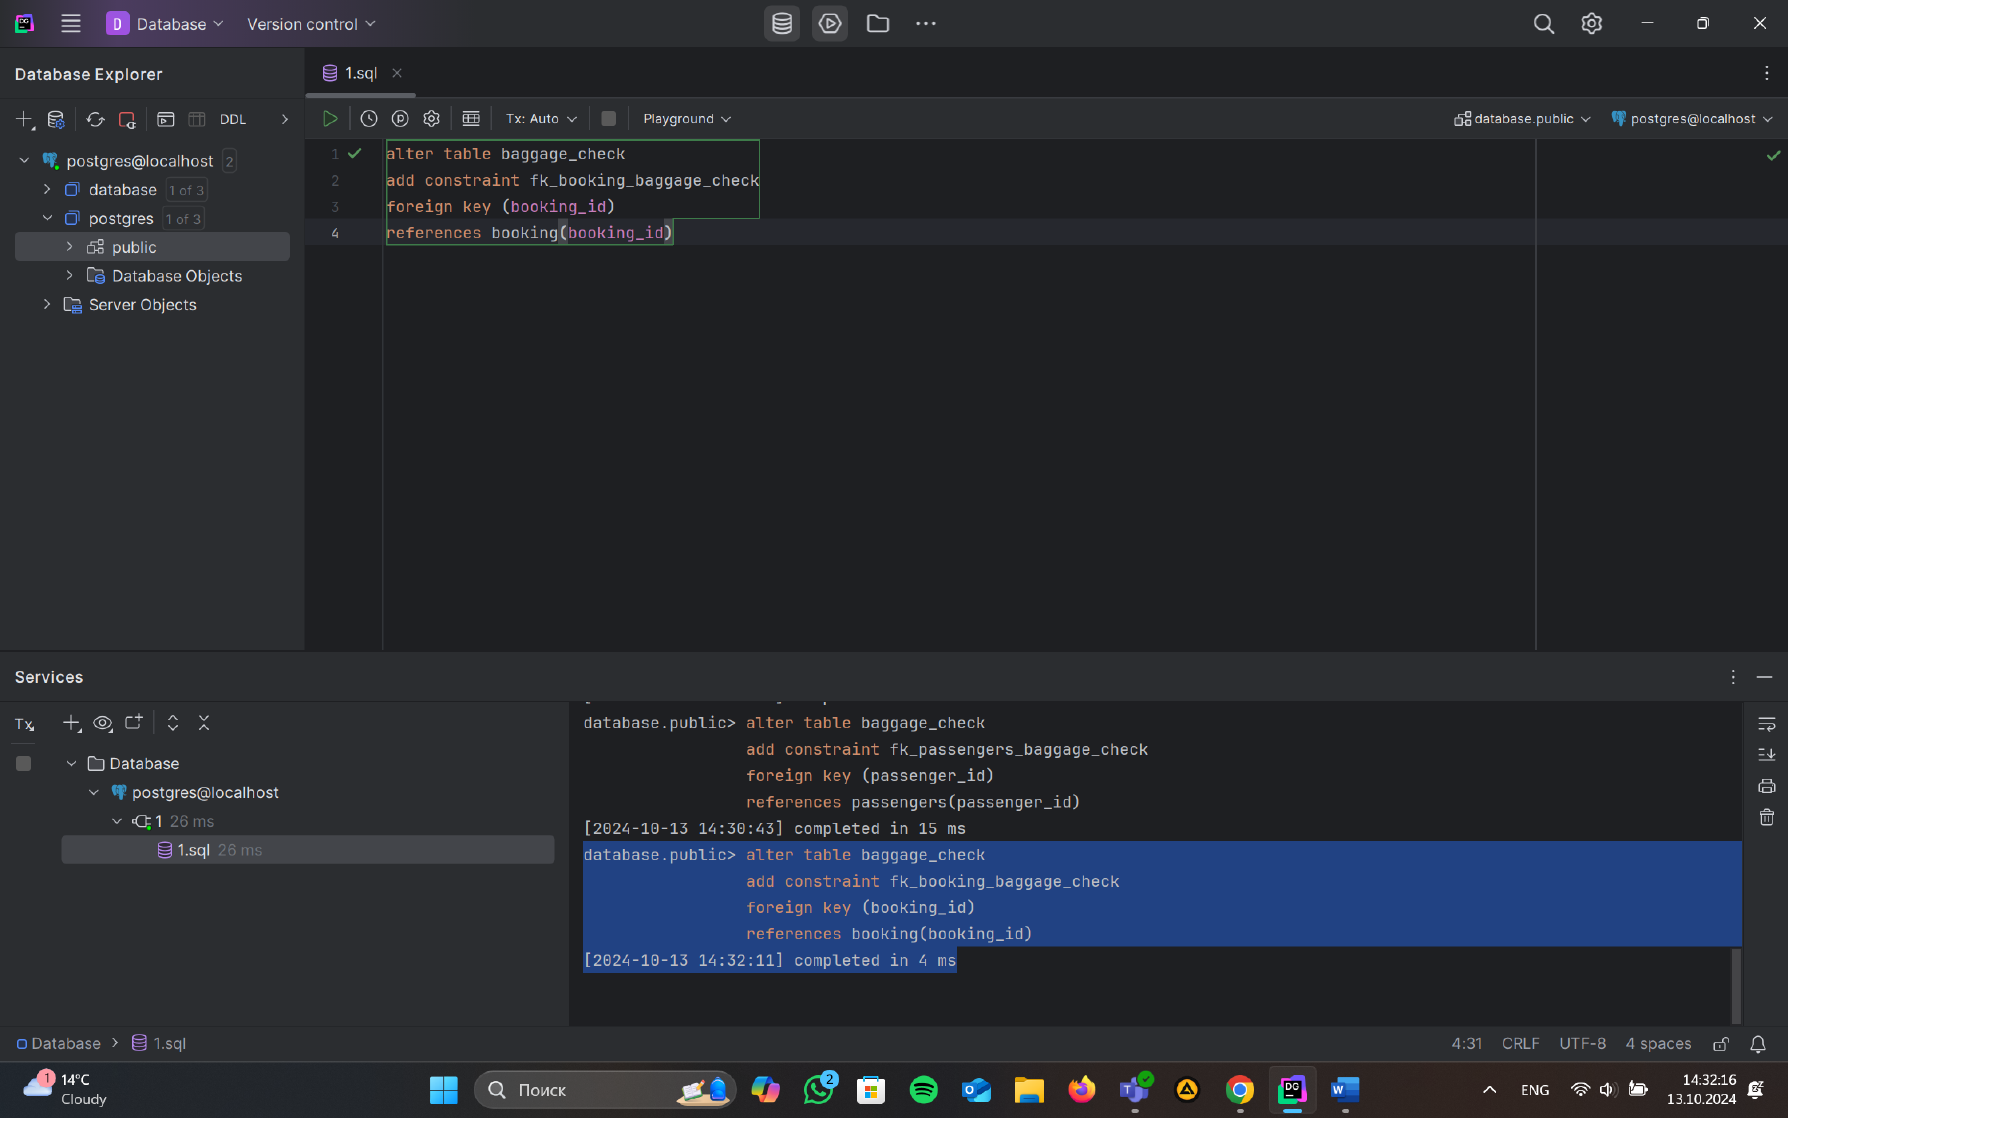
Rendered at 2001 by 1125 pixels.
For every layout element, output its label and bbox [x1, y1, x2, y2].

picture [0, 0, 1788, 1118]
